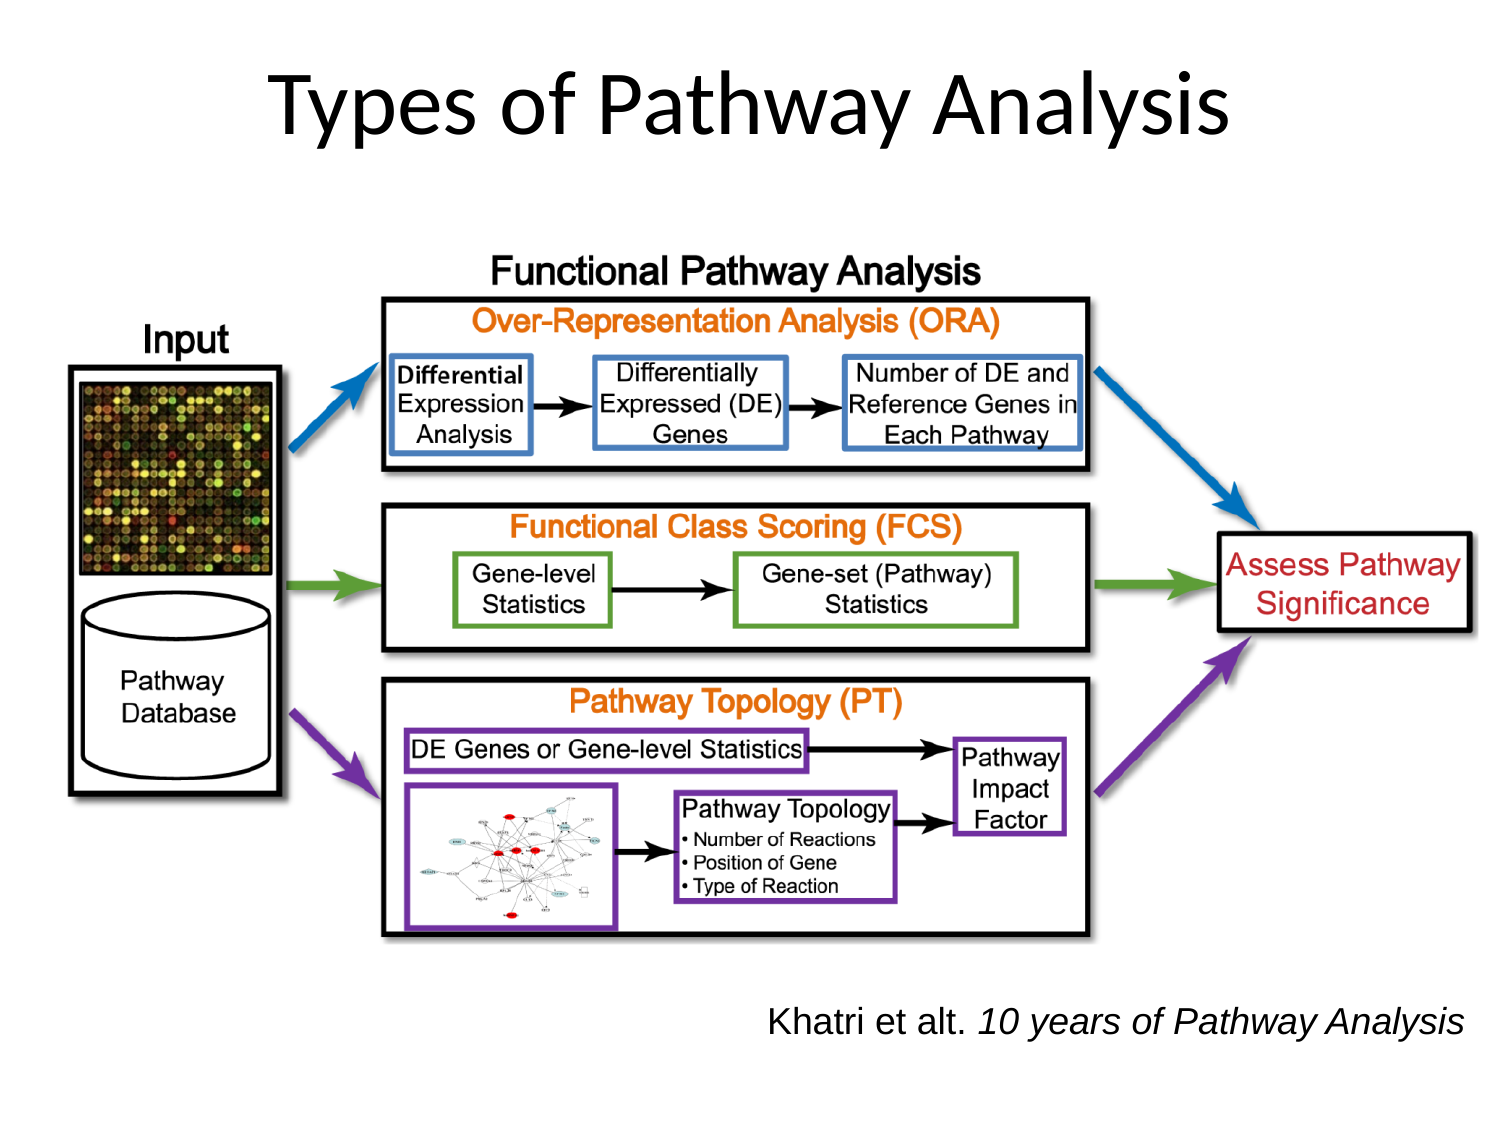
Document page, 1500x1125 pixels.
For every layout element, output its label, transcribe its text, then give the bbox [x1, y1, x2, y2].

title Types of Pathway Analysis [75, 45, 1425, 150]
text_box Khatri et alt. 10 years of Pathway Analysis [752, 989, 1480, 1049]
picture [61, 249, 1484, 950]
